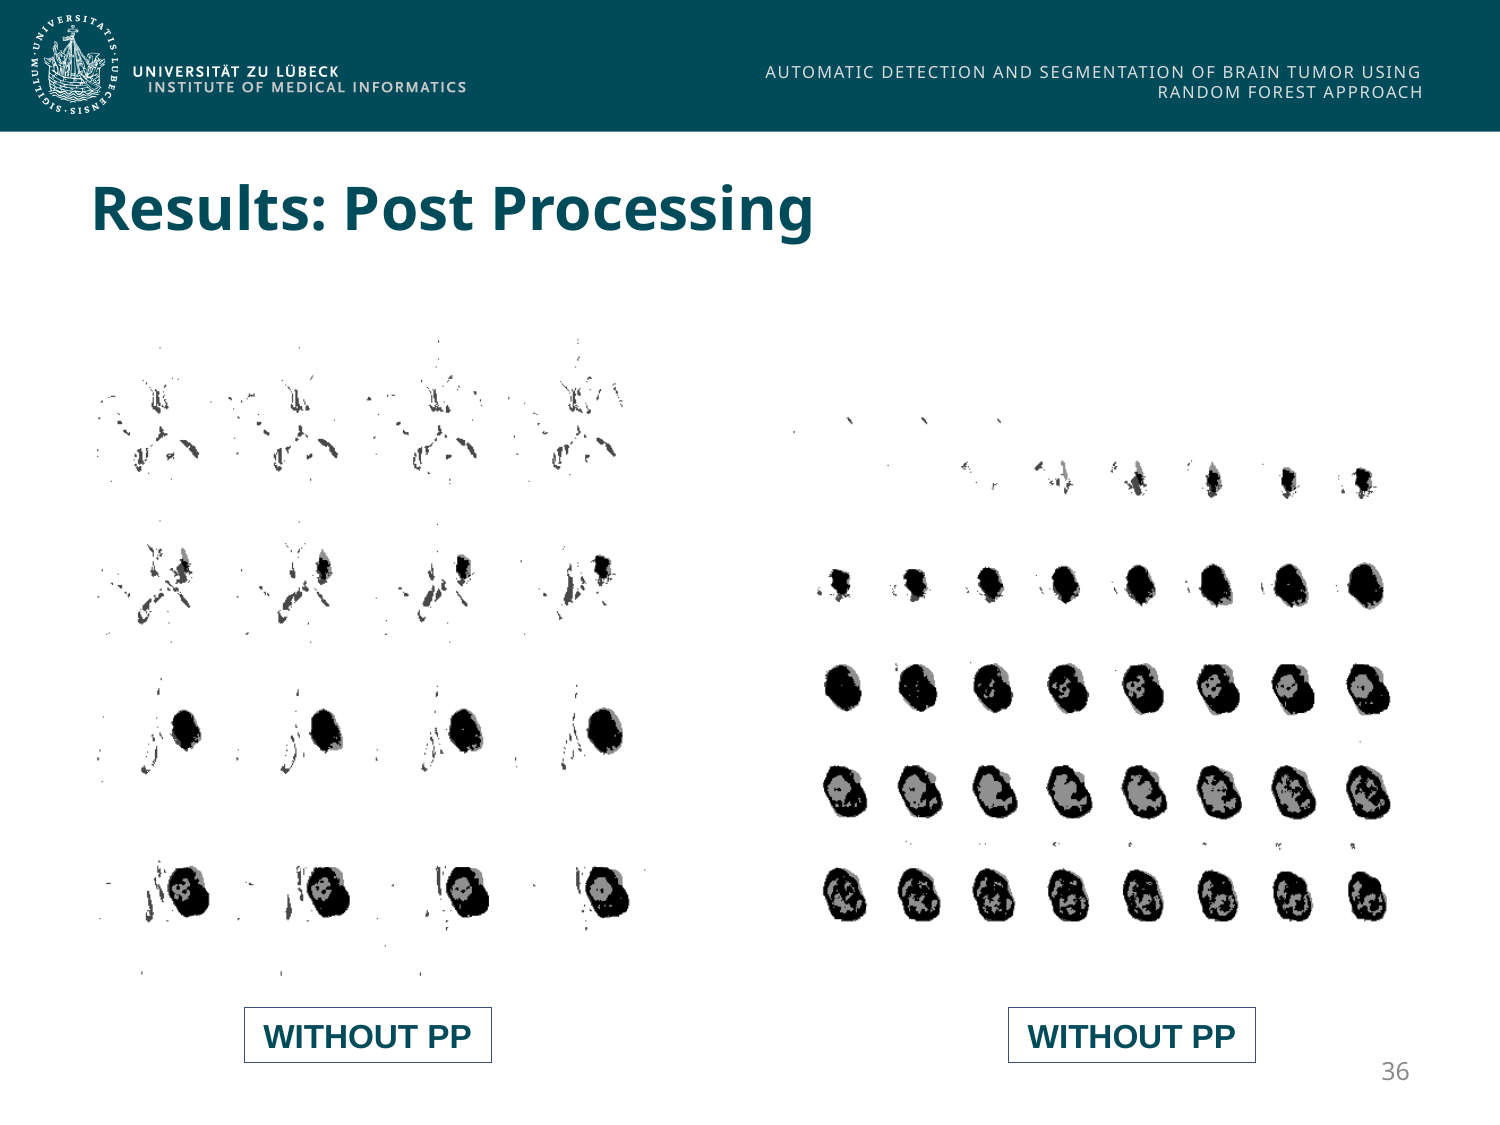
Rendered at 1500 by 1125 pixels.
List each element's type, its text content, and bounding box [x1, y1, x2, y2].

text_box WITHOUT PP [244, 1007, 492, 1063]
picture [0, 0, 497, 130]
picture [94, 337, 1405, 978]
text_box WITHOUT PP [1008, 1007, 1256, 1063]
title Results: Post Processing [75, 159, 1425, 252]
